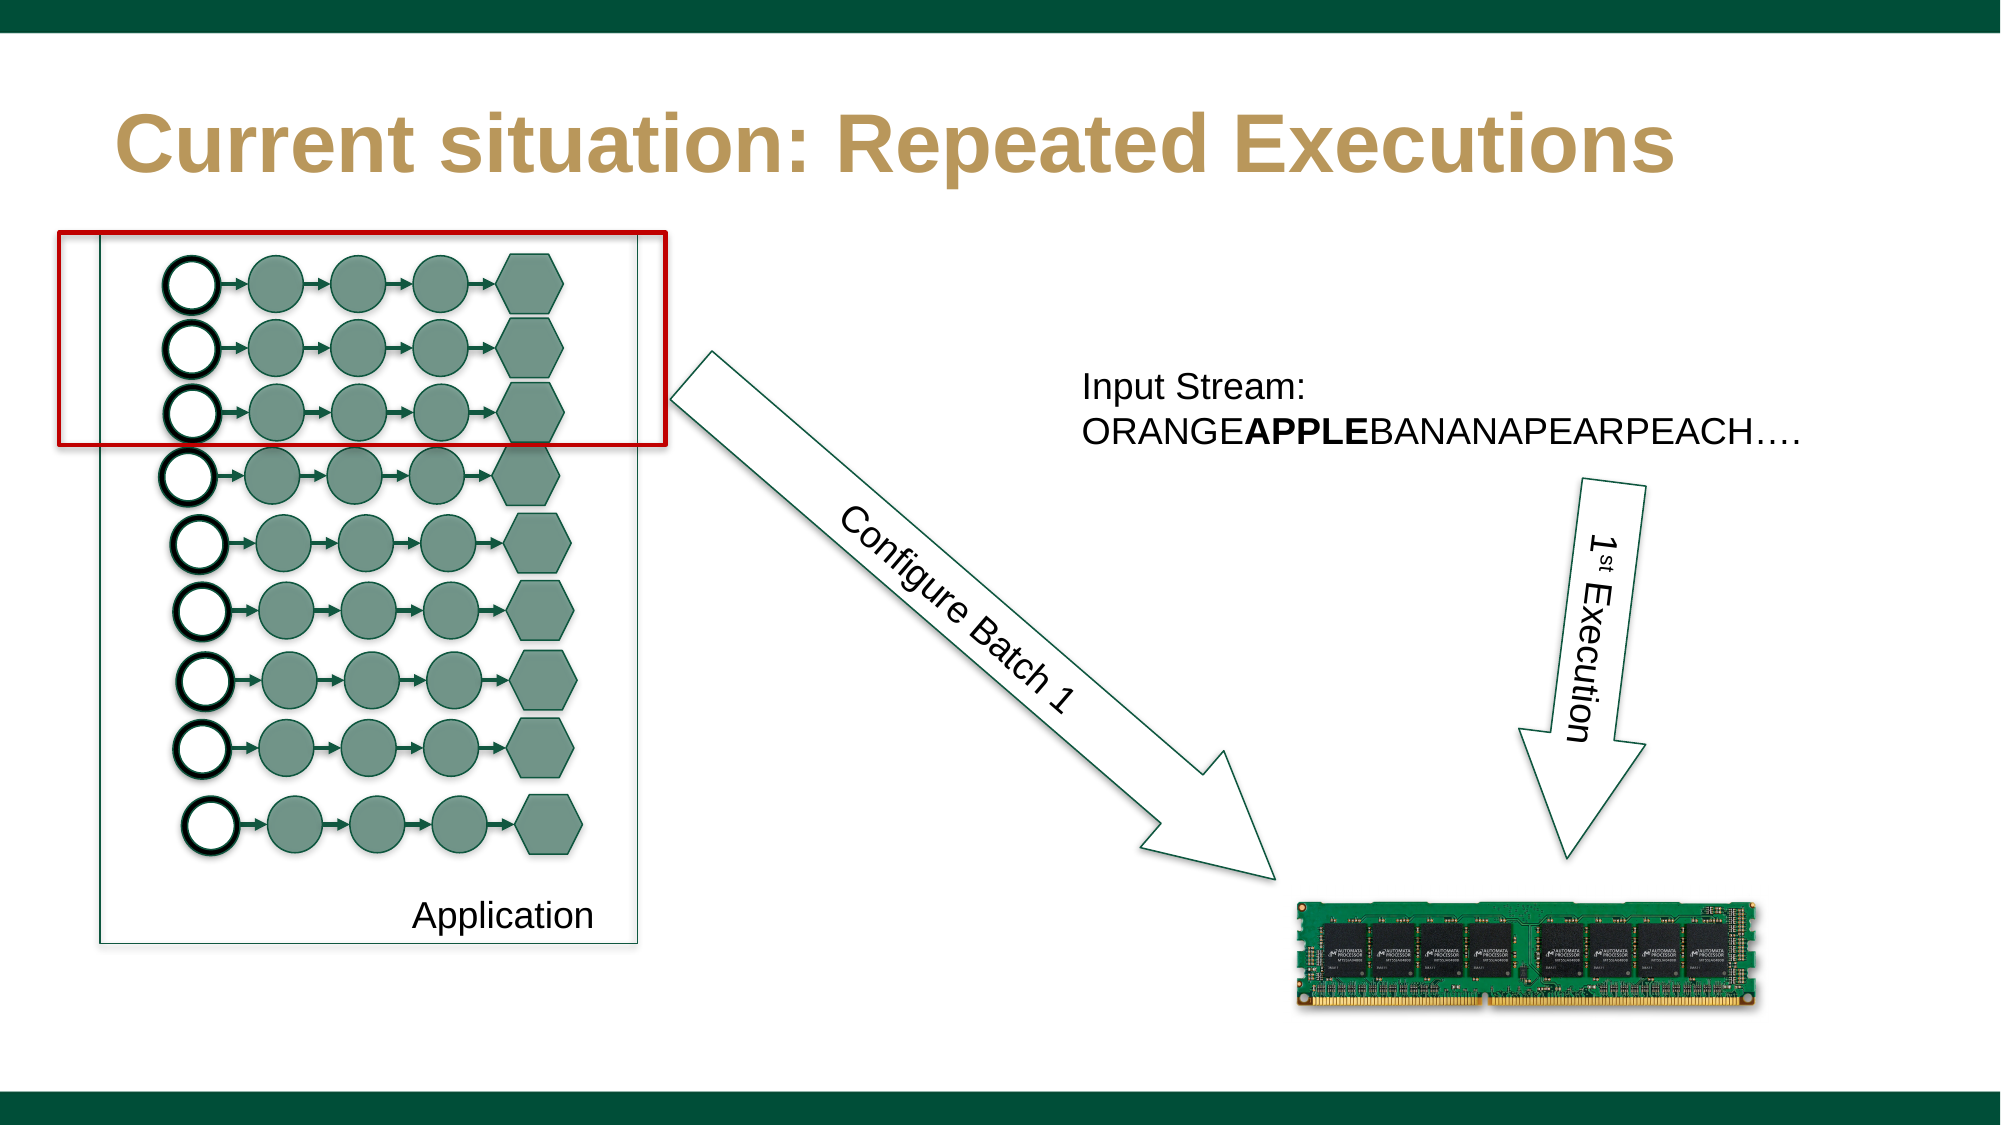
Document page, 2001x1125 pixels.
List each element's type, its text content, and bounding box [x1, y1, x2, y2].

text_box [59, 232, 97, 446]
text_box Input Stream: ORANGEAPPLEBANANAPEARPEACH…. [1066, 354, 1818, 459]
text_box 1st Execution [1518, 477, 1647, 860]
picture [0, 0, 2001, 1125]
text_box Configure Batch 1 [669, 350, 1277, 881]
title Current situation: Repeated Executions [99, 45, 1900, 233]
text_box [638, 232, 666, 446]
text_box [99, 232, 638, 945]
